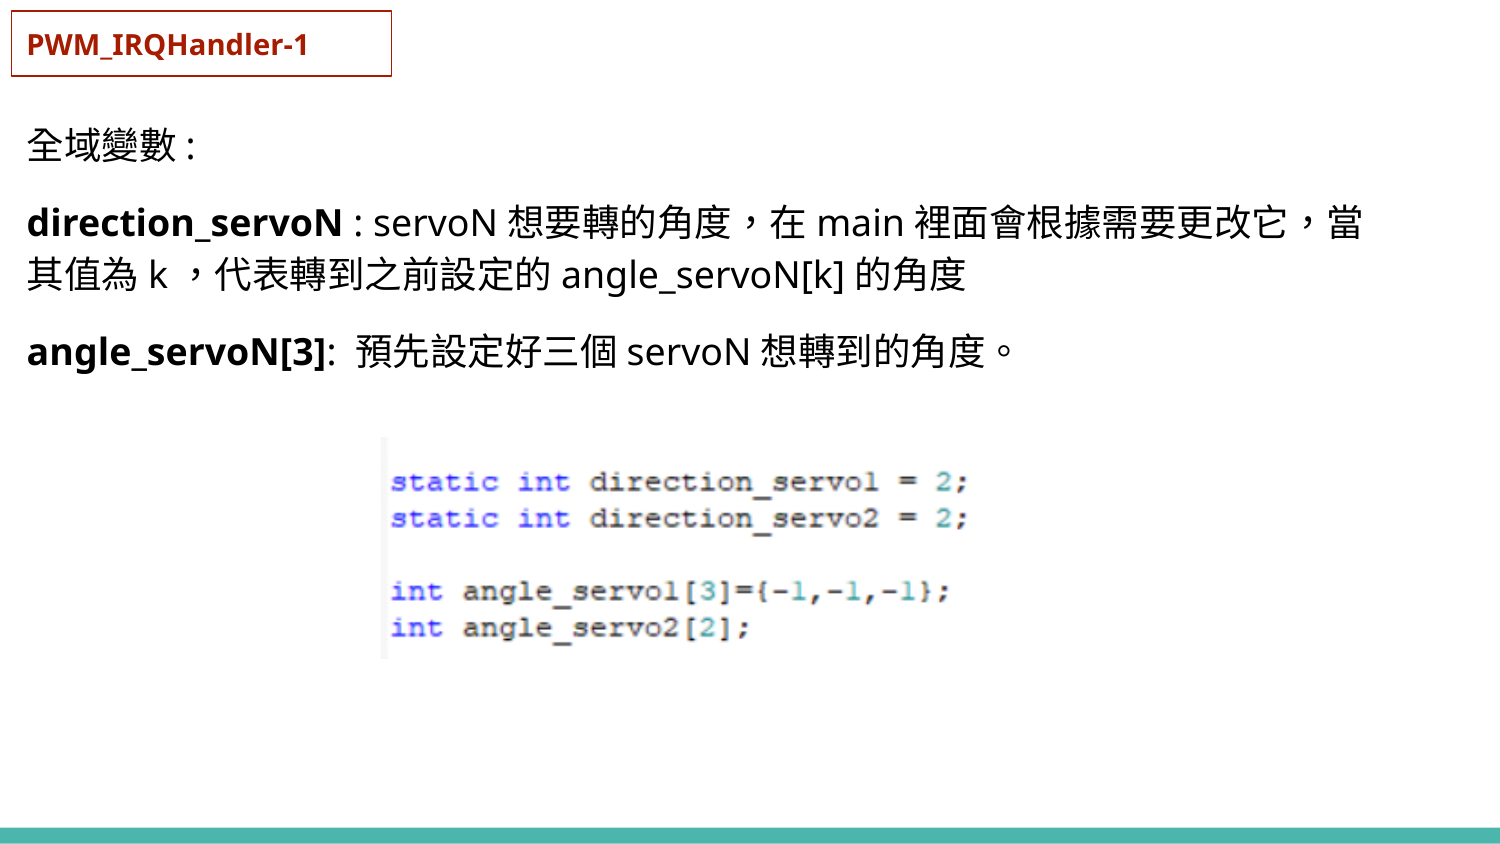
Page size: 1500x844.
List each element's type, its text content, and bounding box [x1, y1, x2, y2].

list 全域變數: direction_servoN : servoN想要轉的角度，在main裡面會根據需要更改它，當其值為k，代表轉到之前設定的angle_servoN[k]的角度 angle_servoN[3]: 預先設定好三個servoN想轉到的角度。 [11, 100, 1410, 643]
text_box PWM_IRQHandler-1 [11, 11, 392, 77]
picture [380, 437, 1041, 659]
